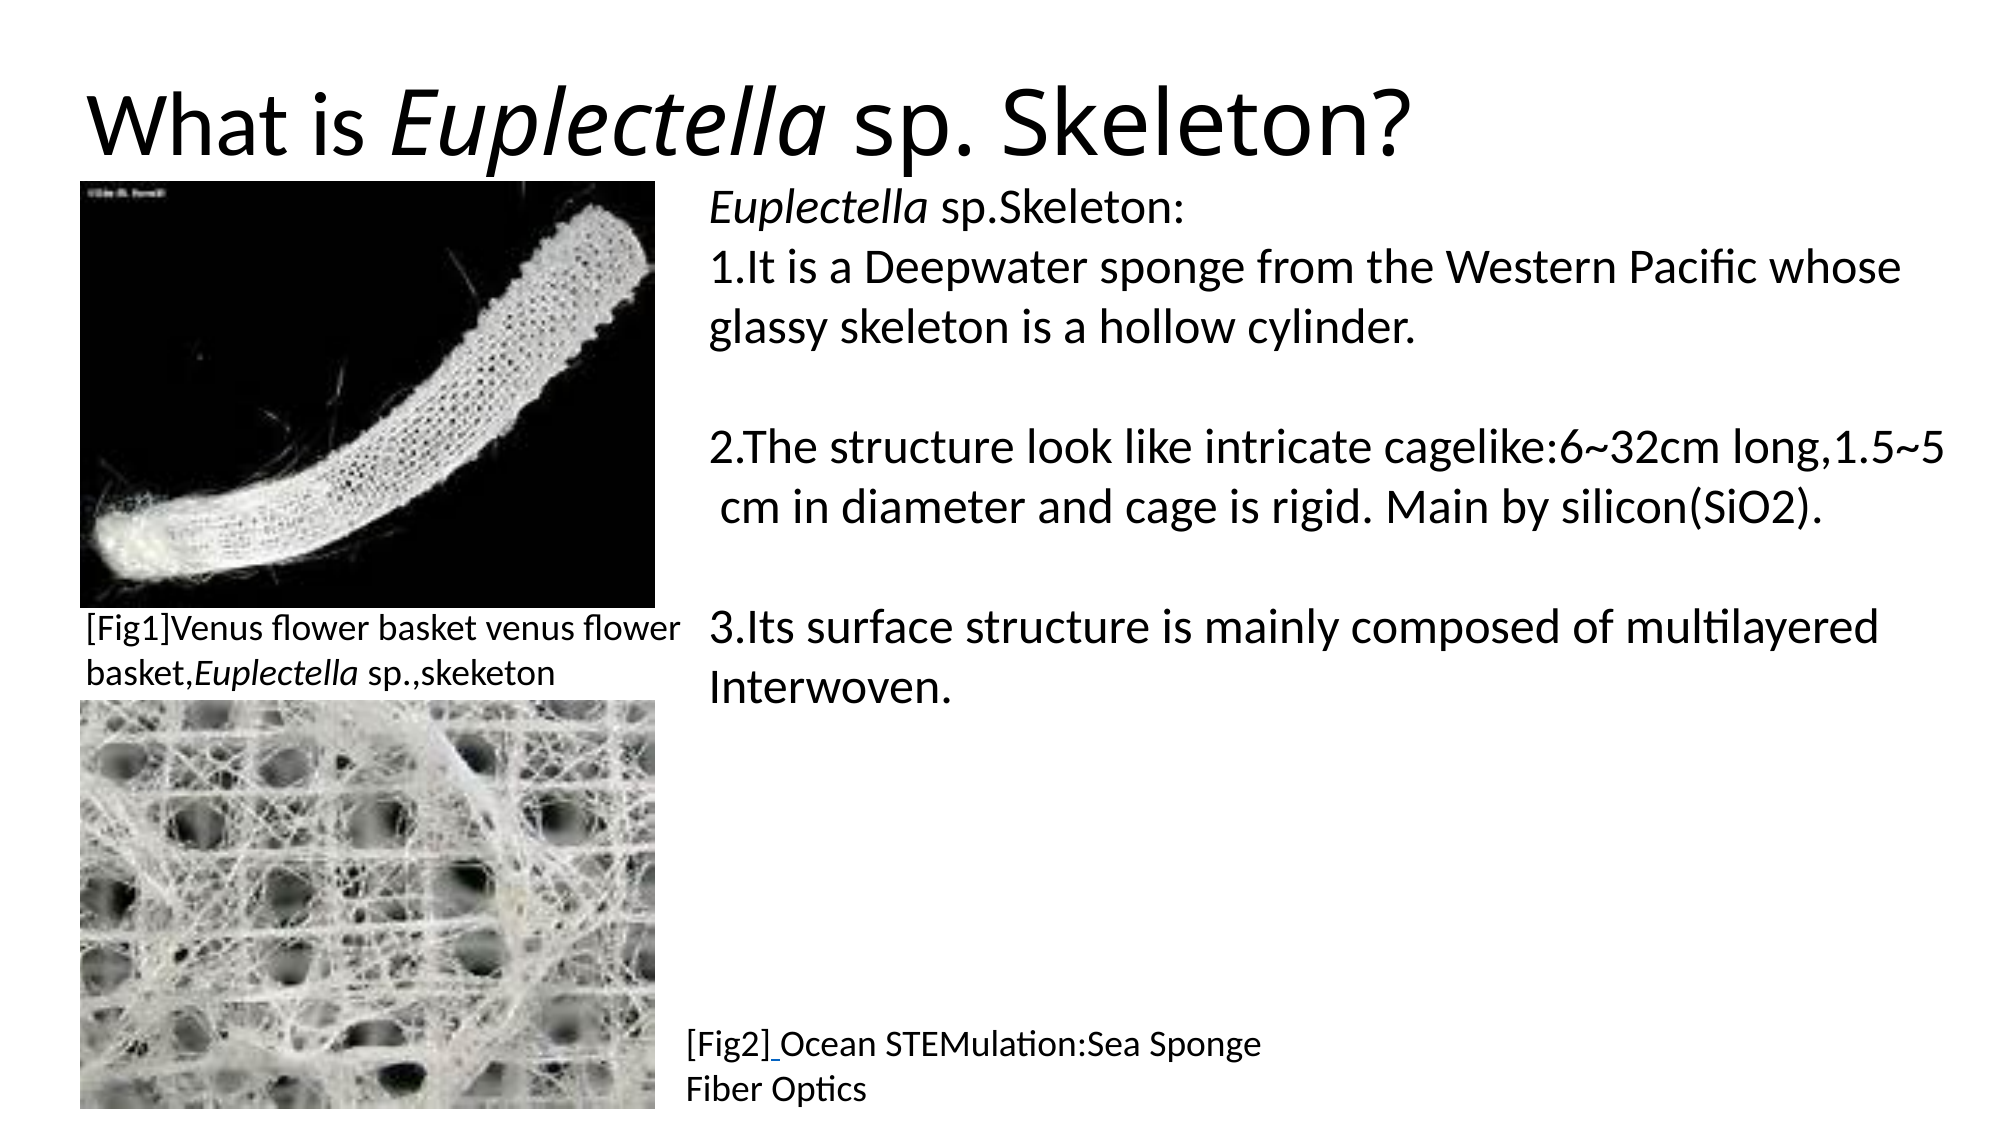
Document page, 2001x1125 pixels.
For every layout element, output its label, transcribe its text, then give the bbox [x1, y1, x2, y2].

text_box [Fig1]Venus flower basket venus flower basket,Euplectella sp.,skeketon [70, 595, 705, 701]
text_box Euplectella sp.Skeleton: 1.It is a Deepwater sponge from the Western Pacific whose glassy skeleton is a hollow cylinder. 2.The structure look like intricate cagelike:6~32cm long,1.5~5 cm in diameter and cage is rigid. Main by silicon(SiO2). 3.Its surface structure is mainly composed of multilayered Interwoven. [618, 166, 1970, 767]
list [80, 181, 655, 608]
text_box [Fig2] Ocean STEMulation:Sea Sponge Fiber Optics [671, 1011, 1324, 1116]
title What is Euplectella sp. Skeleton? [70, 16, 1796, 235]
picture [80, 700, 655, 1109]
